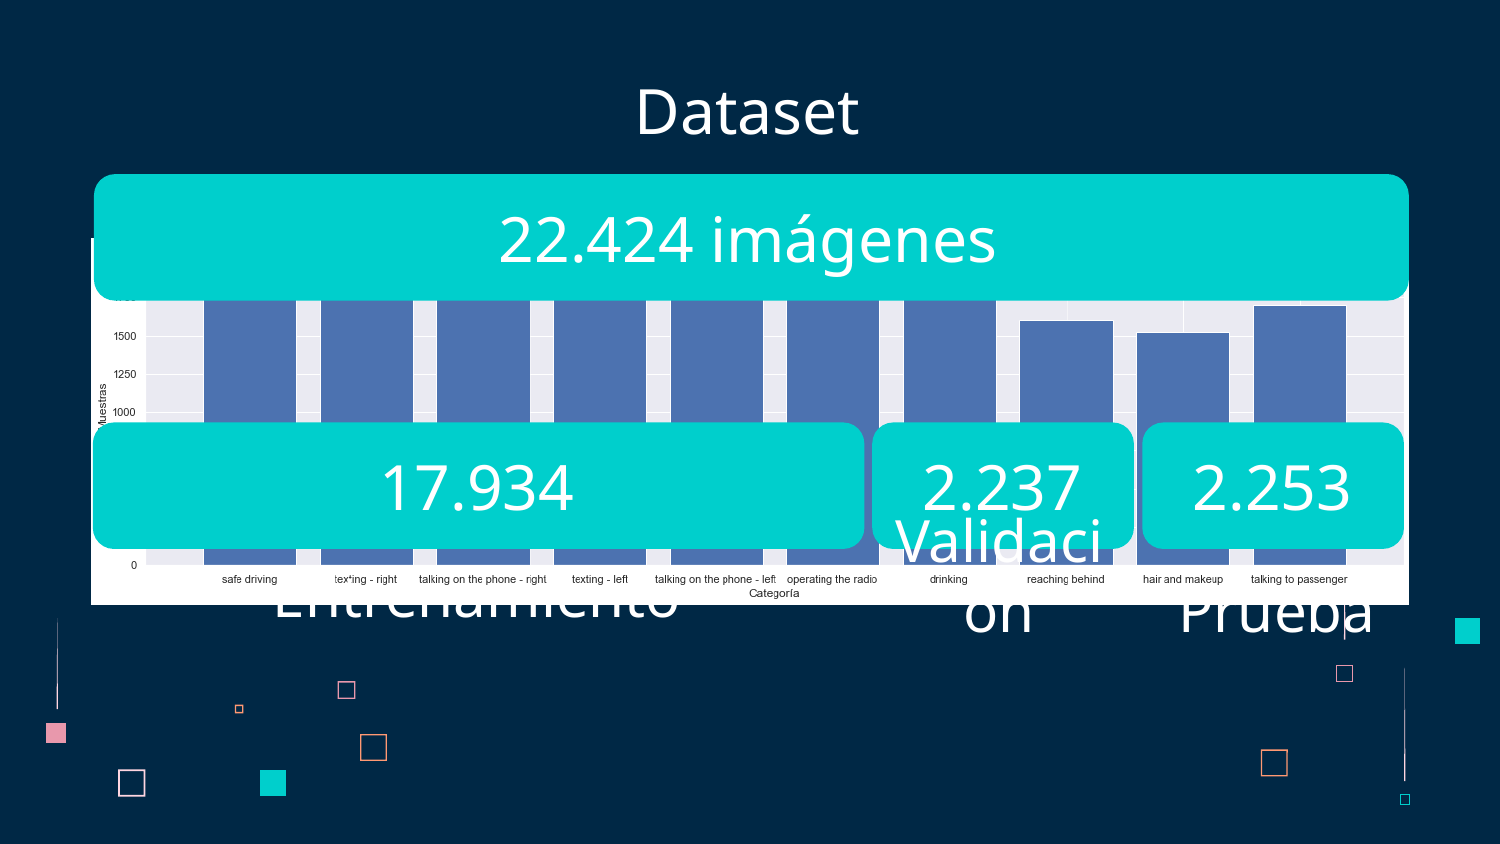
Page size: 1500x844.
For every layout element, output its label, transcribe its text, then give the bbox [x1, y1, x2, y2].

picture [90, 238, 1410, 606]
title Entrenamiento [91, 613, 863, 644]
title Dataset [101, 67, 1394, 163]
title Prueba [1142, 612, 1412, 660]
title Validación [864, 614, 1134, 660]
title 22.424 imágenes [91, 174, 1406, 237]
